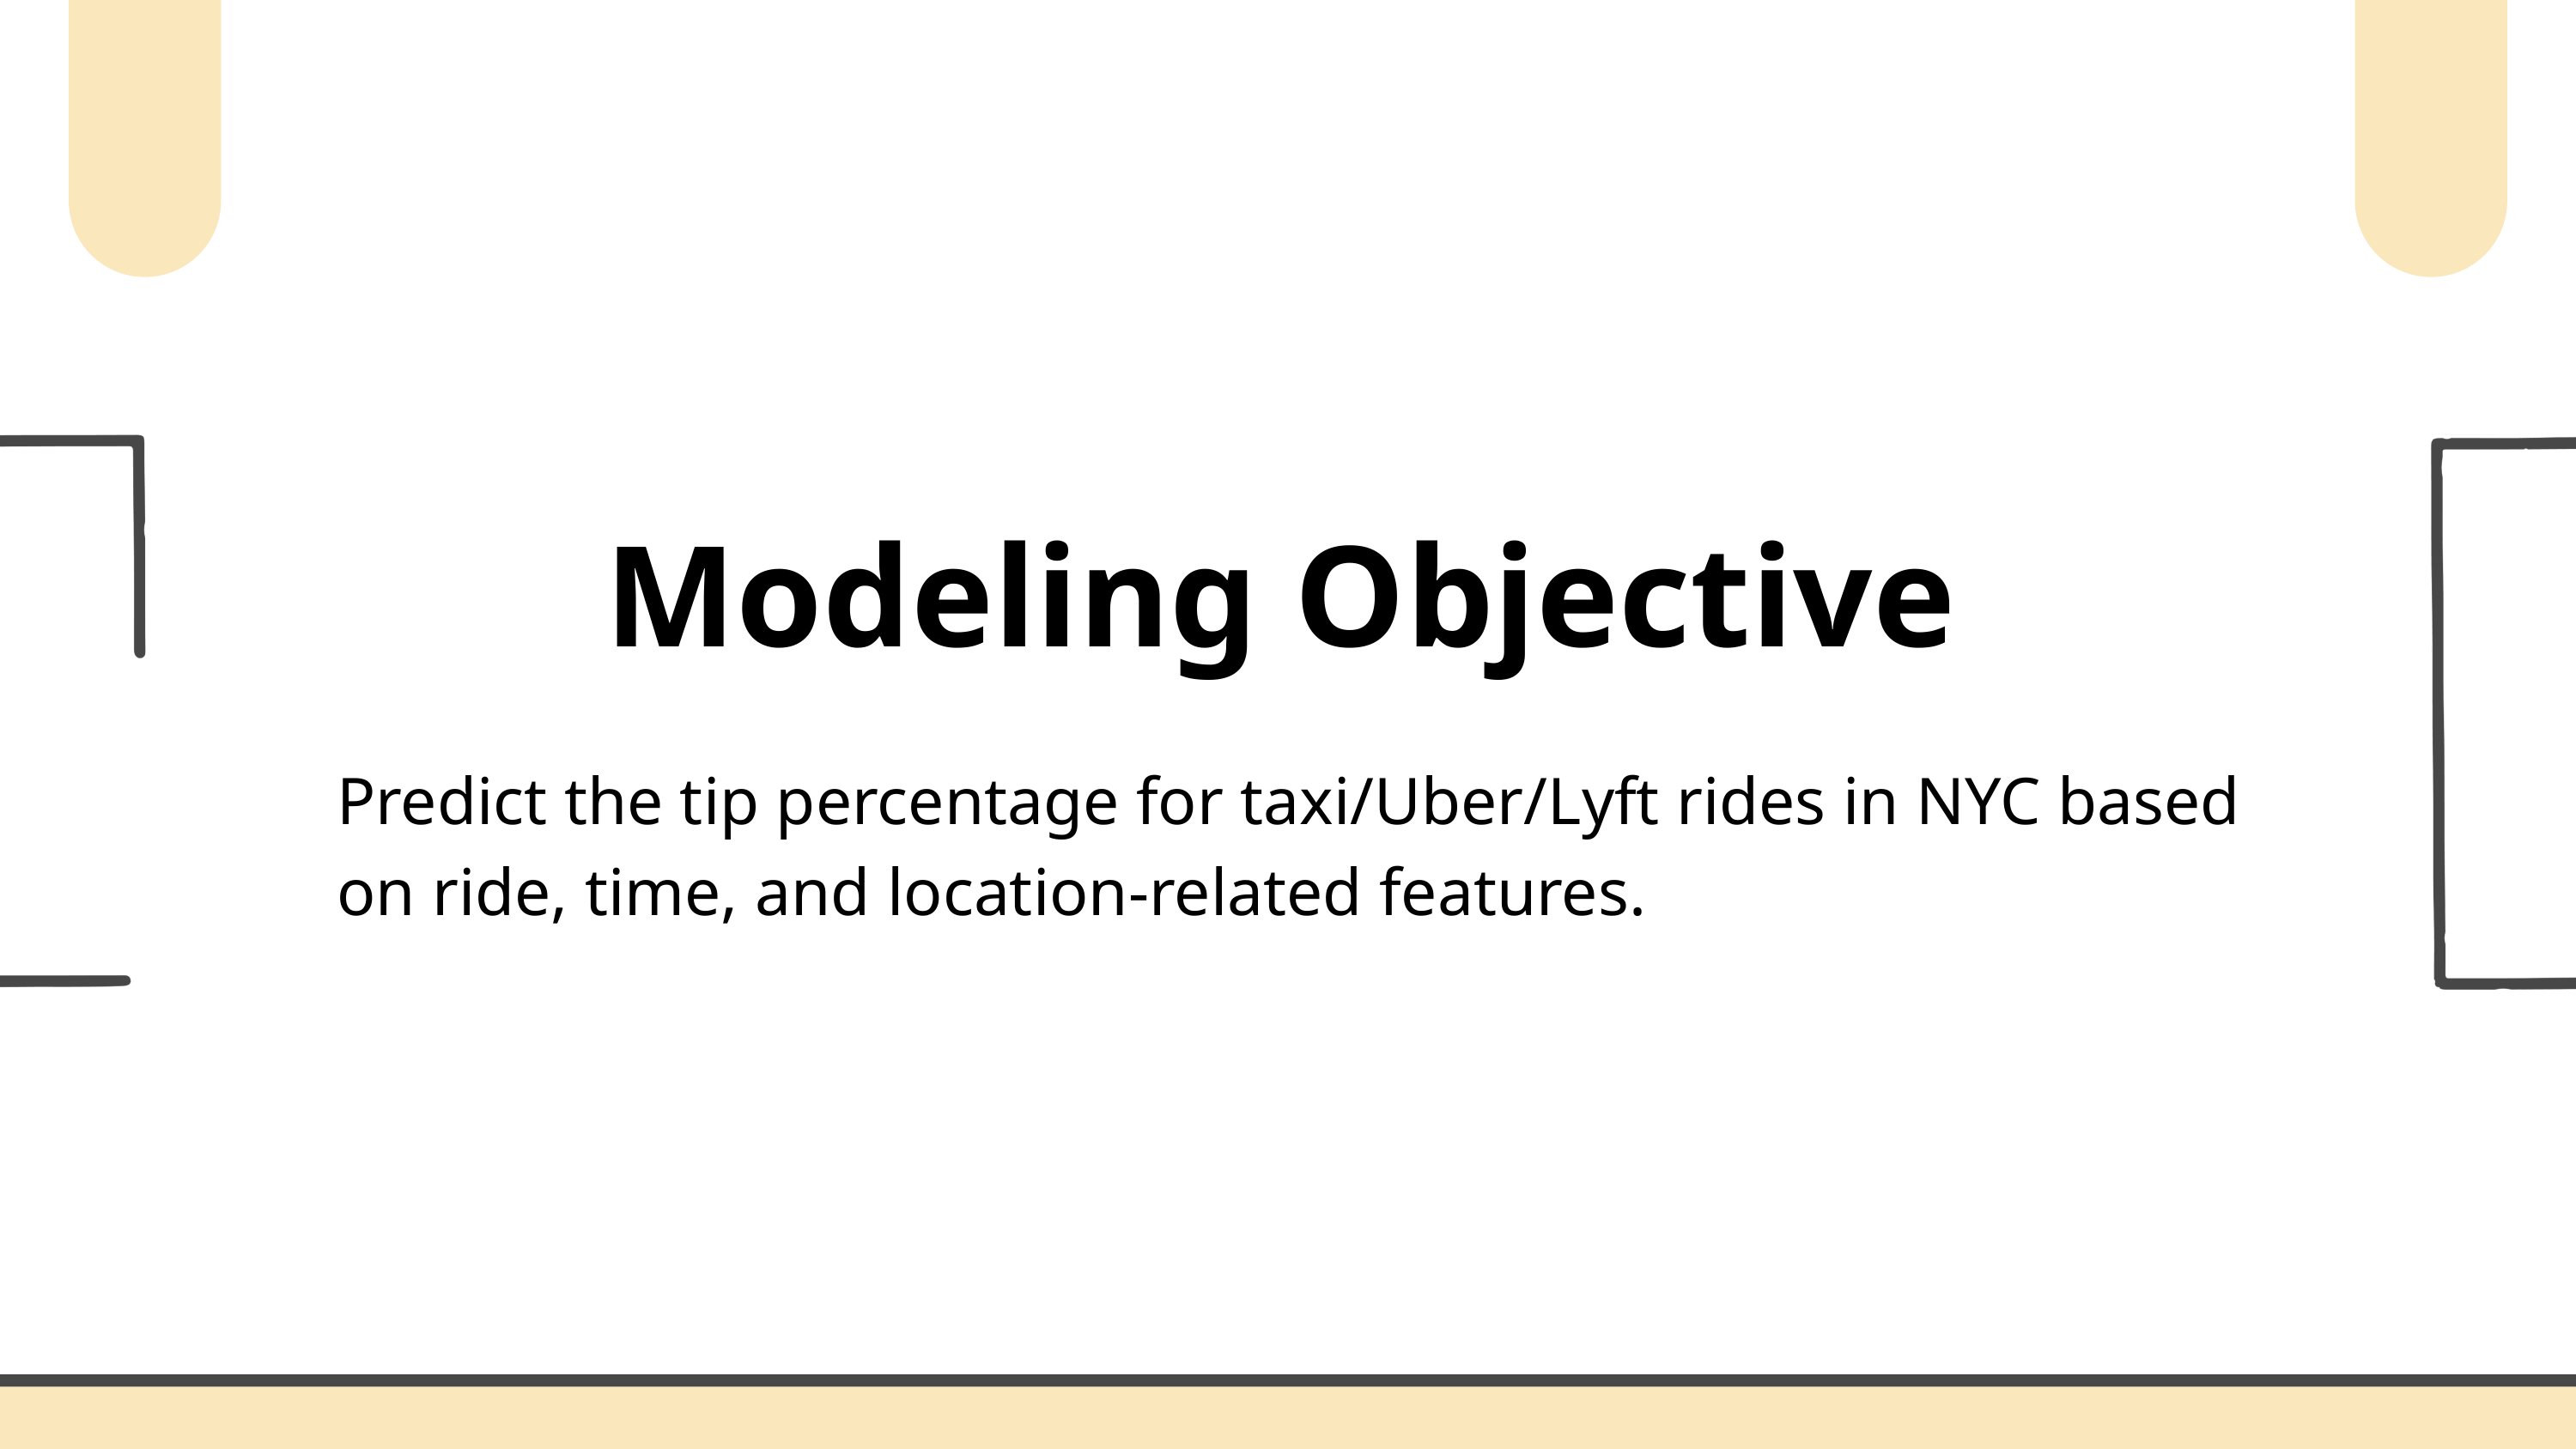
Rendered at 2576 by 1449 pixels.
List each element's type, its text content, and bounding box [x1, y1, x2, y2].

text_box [2354, 0, 2508, 277]
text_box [68, 0, 222, 277]
text_box [0, 434, 146, 990]
text_box Modeling Objective [226, 507, 2335, 676]
text_box Predict the tip percentage for taxi/Uber/Lyft rides in NYC based on ride, time, and location-related features. [216, 746, 2325, 929]
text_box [0, 1379, 2576, 1449]
text_box [2431, 434, 2576, 990]
